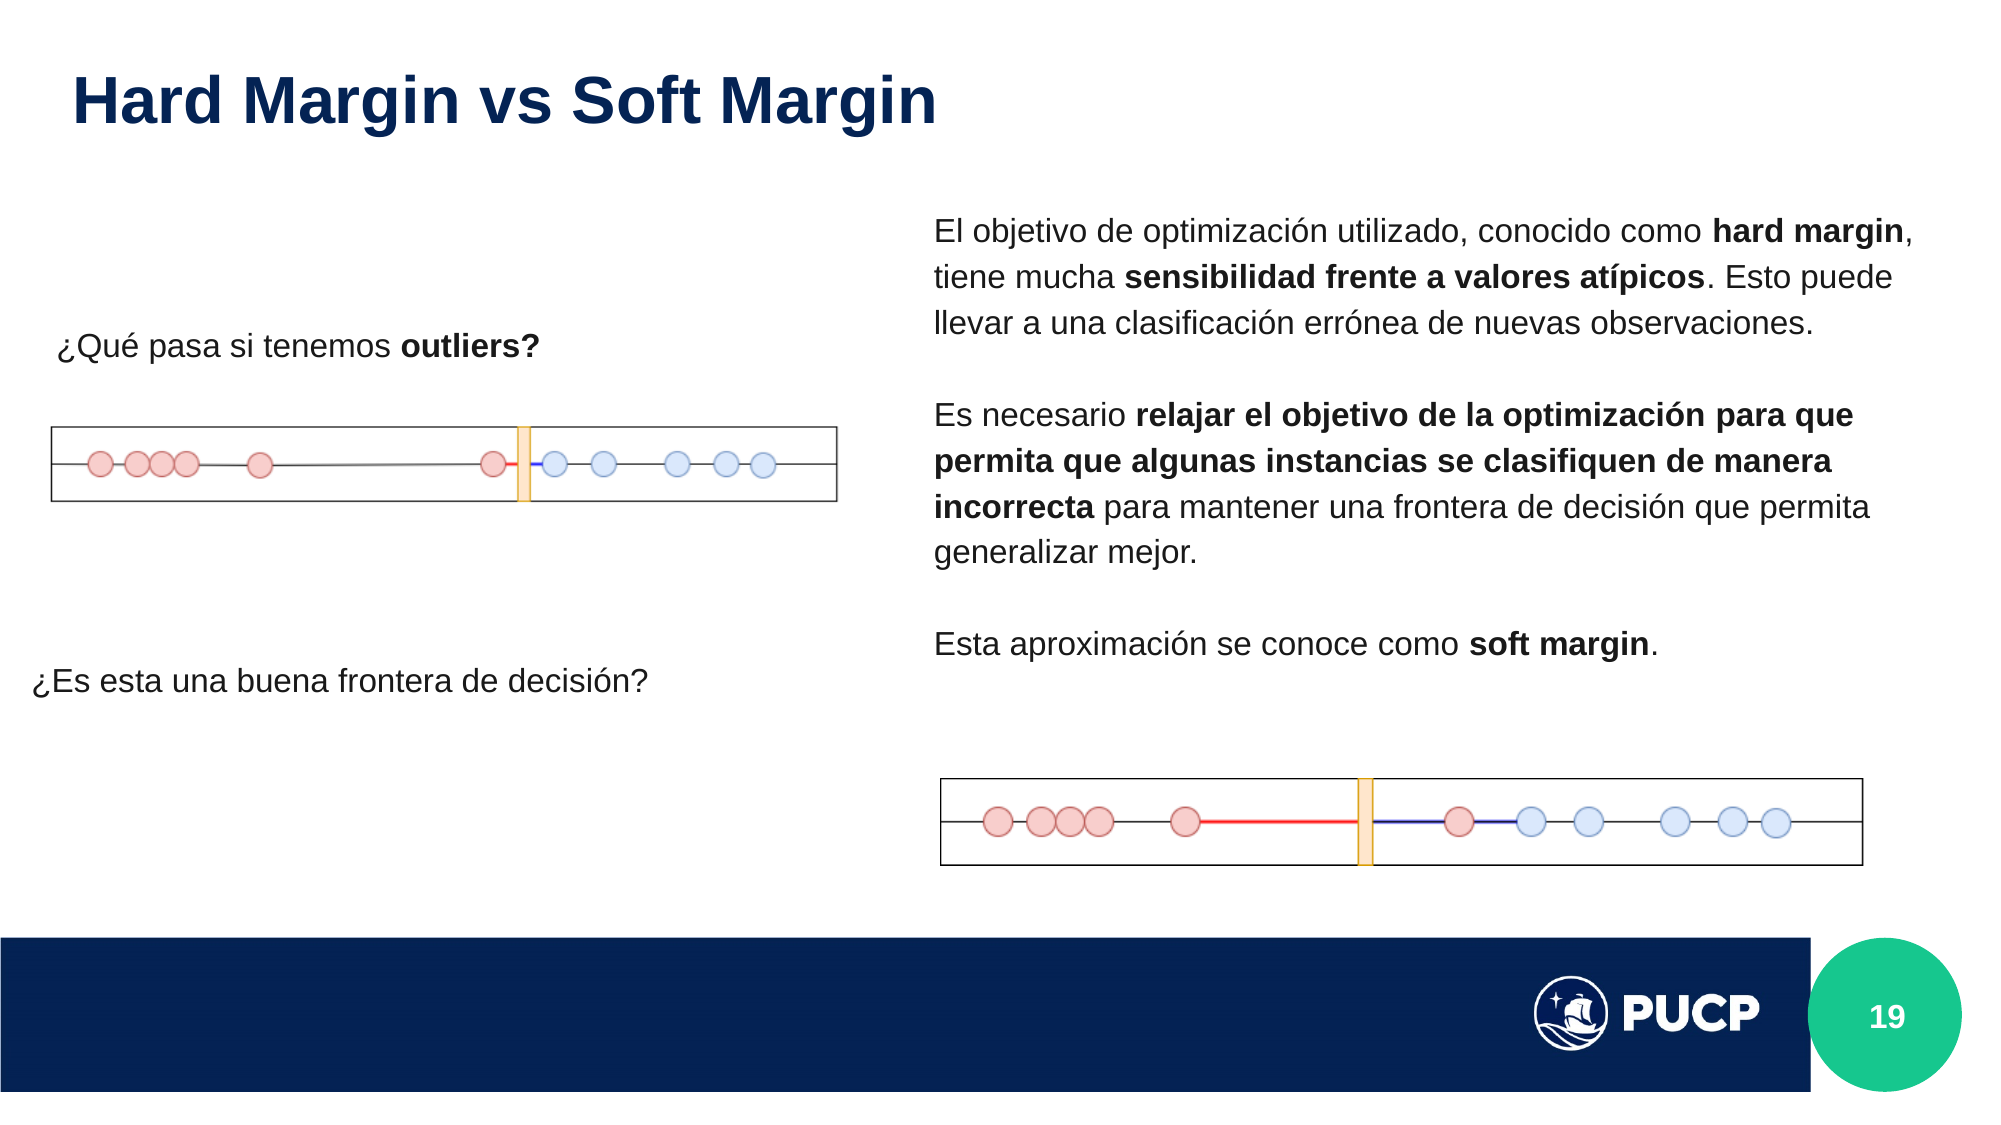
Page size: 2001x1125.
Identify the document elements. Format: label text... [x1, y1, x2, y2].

text_box El objetivo de optimización utilizado, conocido como hard margin, tiene mucha sensibilidad frente a valores atípicos. Esto puede llevar a una clasificación errónea de nuevas observaciones. Es necesario relajar el objetivo de la optimización para que permita que algunas instancias se clasifiquen de manera incorrecta para mantener una frontera de decisión que permita generalizar mejor. Esta aproximación se conoce como soft margin. [918, 195, 1954, 670]
picture [940, 778, 1865, 866]
picture [0, 937, 1811, 1092]
text_box ¿Qué pasa si tenemos outliers? [41, 293, 837, 390]
text_box Hard Margin vs Soft Margin [57, 50, 1837, 153]
picture [25, 399, 854, 531]
slide_number 19 [1836, 984, 1939, 1045]
text_box ¿Es esta una buena frontera de decisión? [16, 627, 878, 724]
